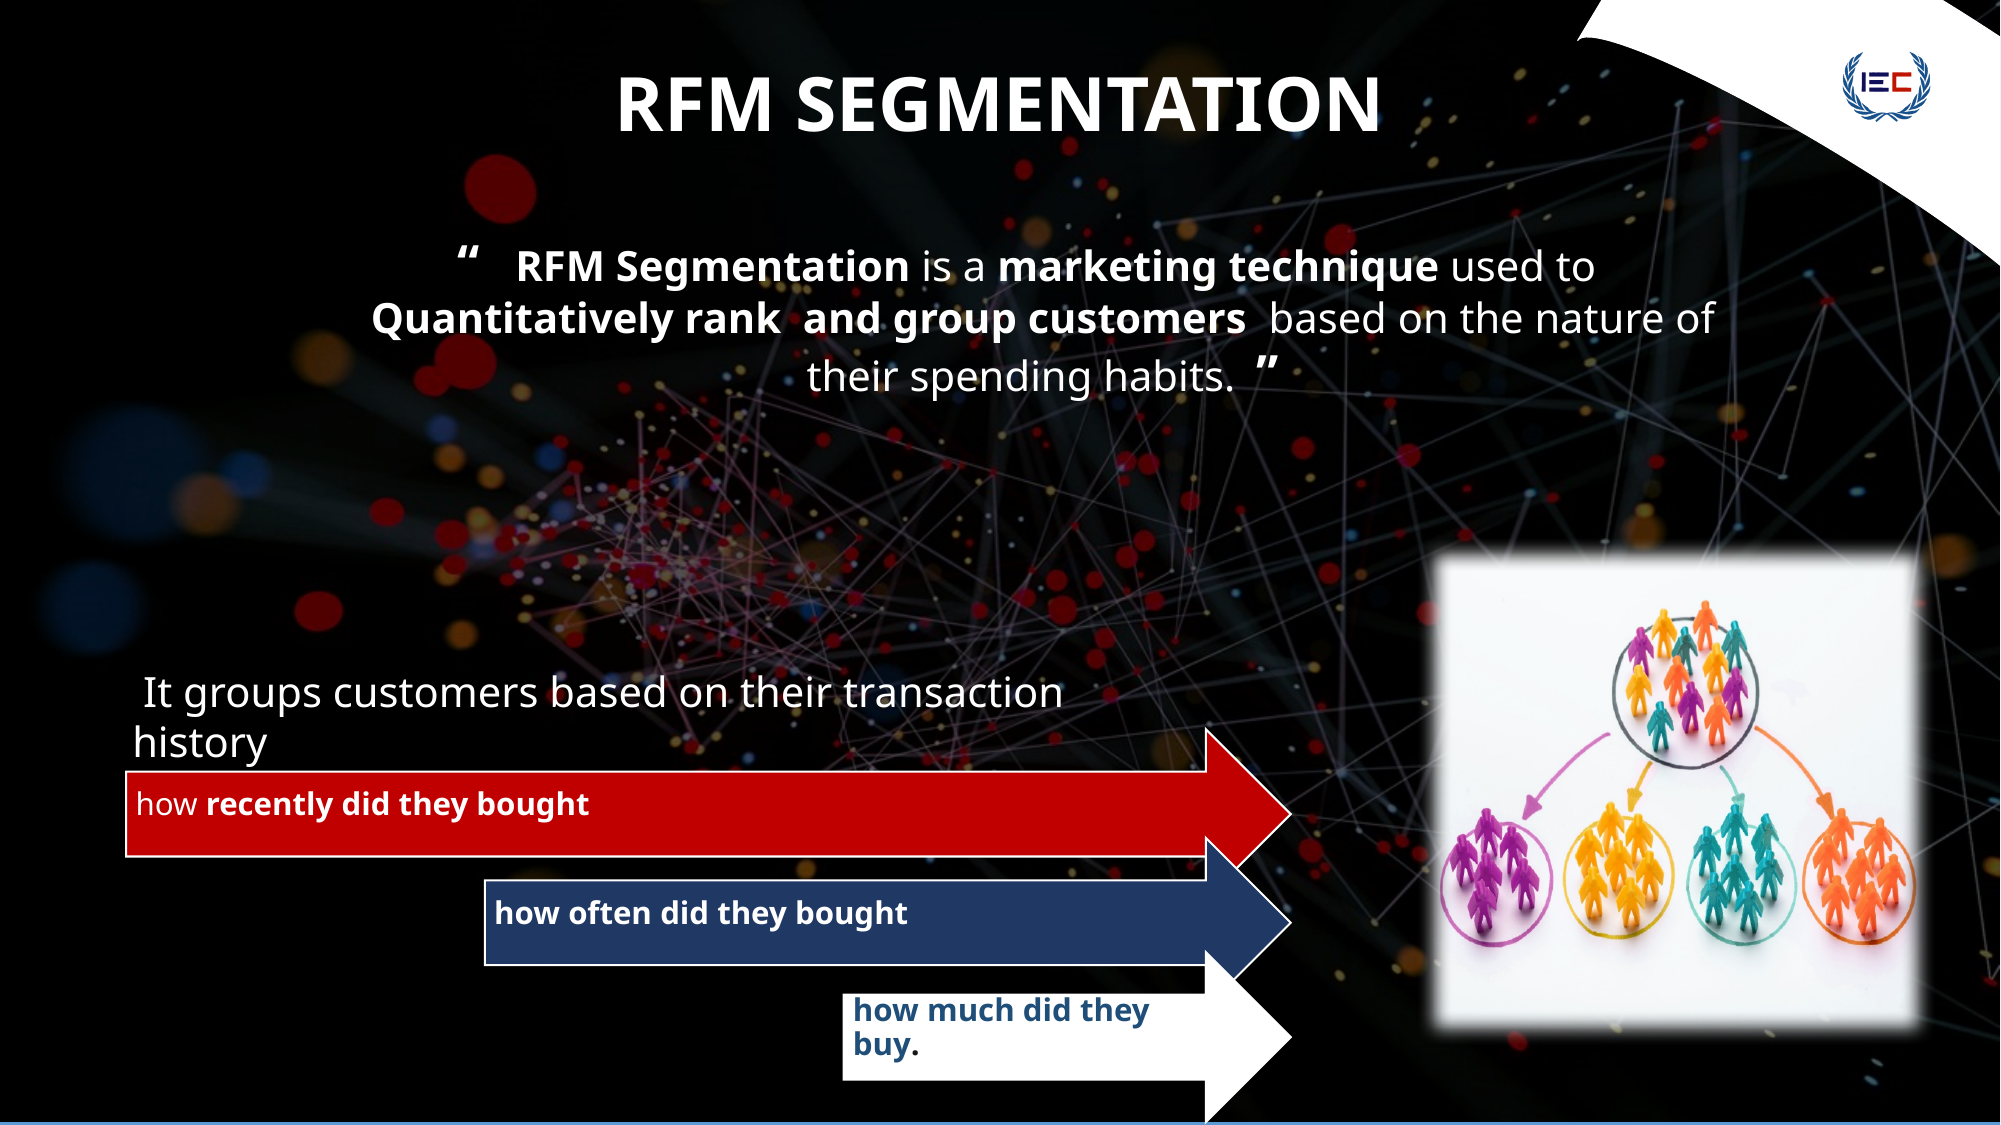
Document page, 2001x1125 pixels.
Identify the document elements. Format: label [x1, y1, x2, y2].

picture [0, 0, 2000, 1122]
text_box [126, 575, 1291, 1125]
